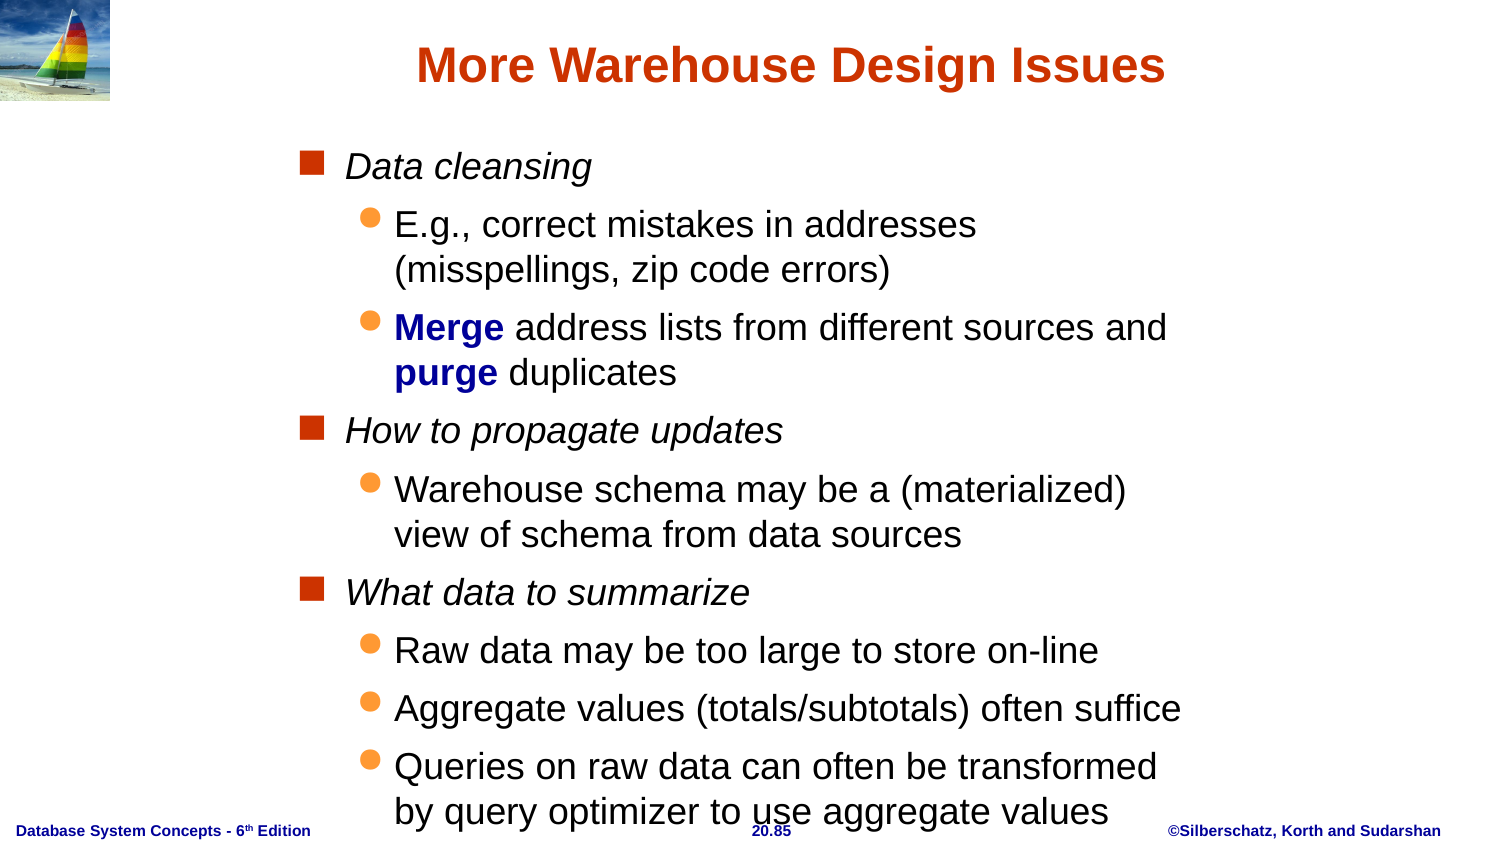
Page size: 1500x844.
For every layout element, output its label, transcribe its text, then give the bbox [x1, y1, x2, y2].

picture [0, 0, 110, 101]
list Data cleansing E.g., correct mistakes in addresses (misspellings, zip code errors) Merge address lists from different sources and purge duplicates How to propagate updates Warehouse schema may be a (materialized) view of schema from data sources What data to summarize Raw data may be too large to store on-line Aggregate values (totals/subtotals) often suffice Queries on raw data can often be transformed by query optimizer to use aggregate values [287, 134, 1208, 738]
title More Warehouse Design Issues [294, 24, 1289, 100]
